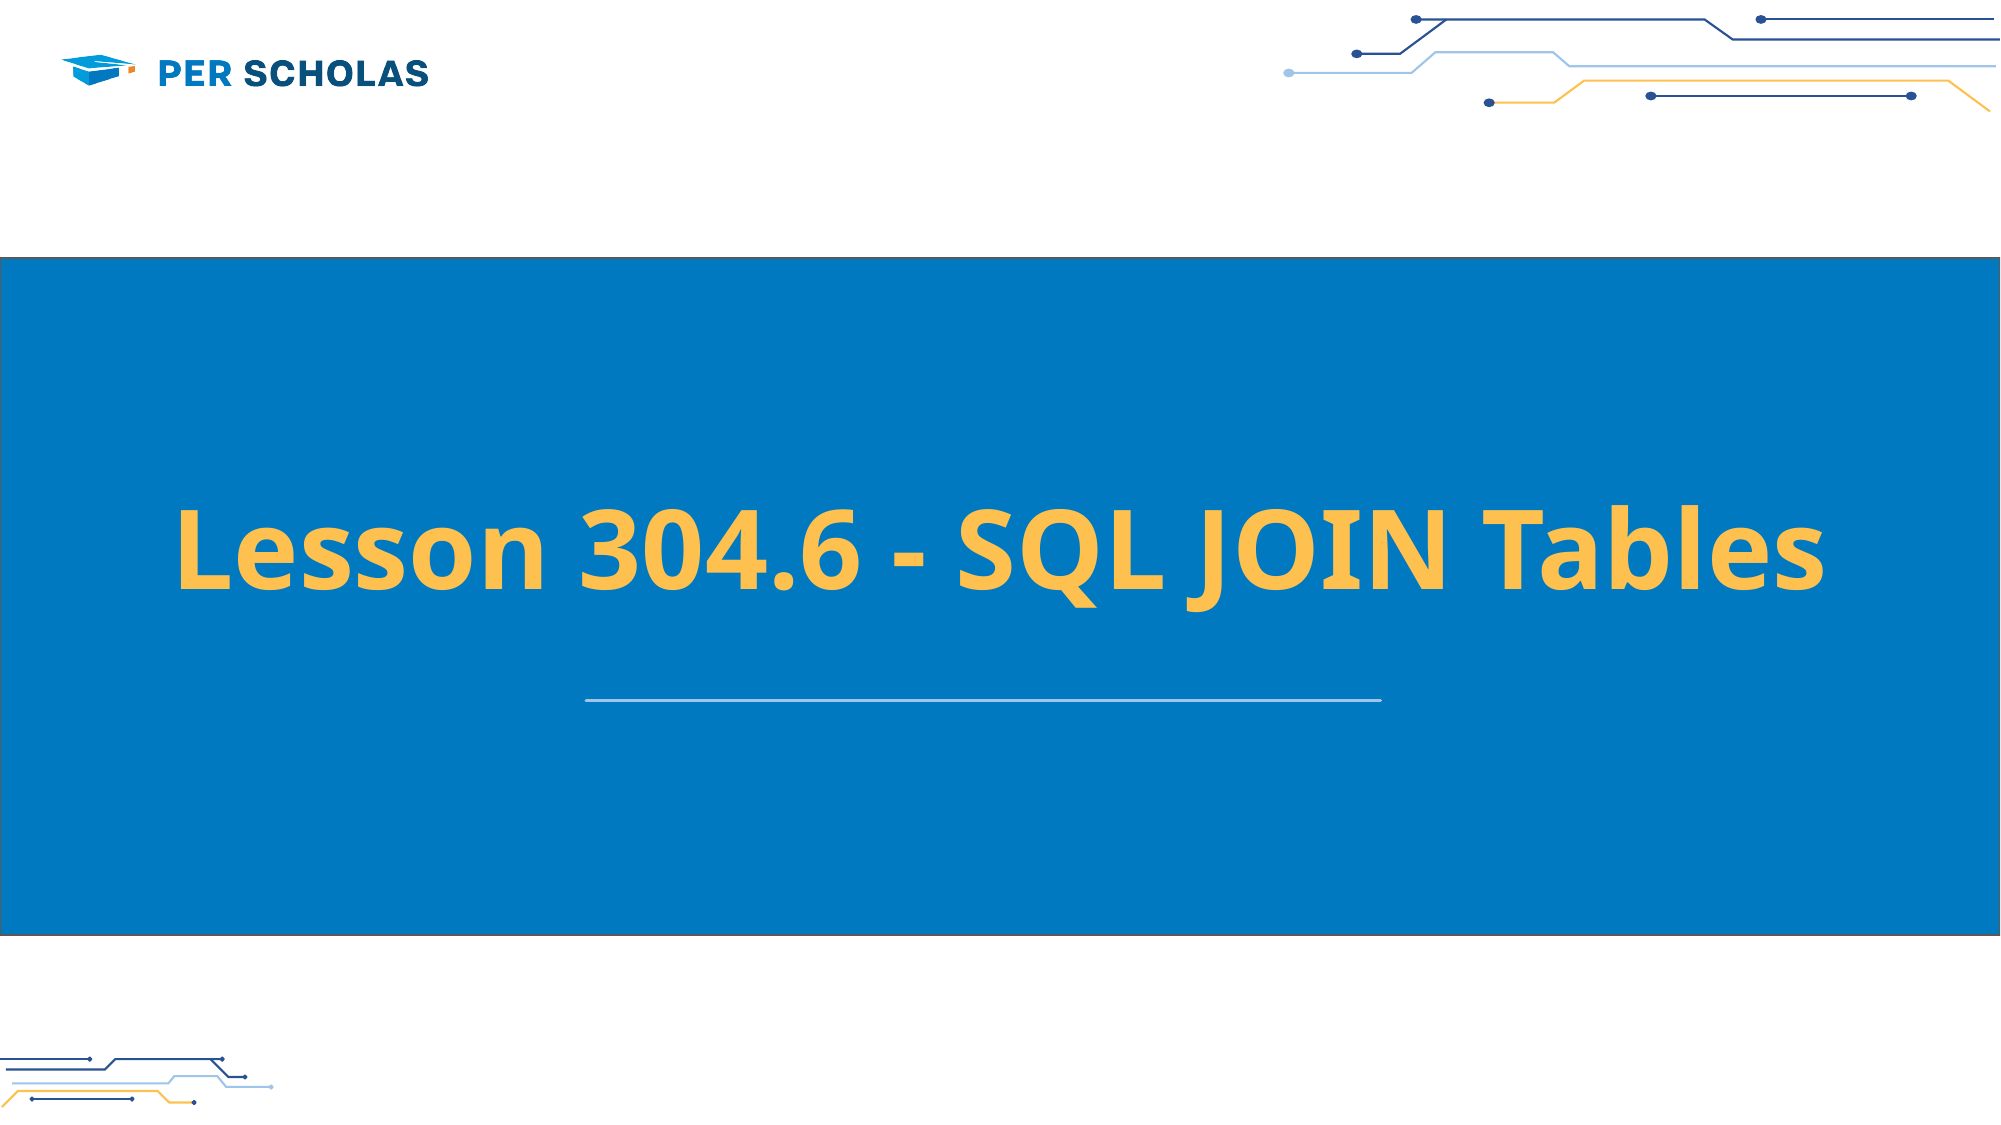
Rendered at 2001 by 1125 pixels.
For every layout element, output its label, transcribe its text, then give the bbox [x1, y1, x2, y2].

picture [44, 23, 452, 110]
title Lesson 304.6 - SQL JOIN Tables [0, 459, 2000, 774]
